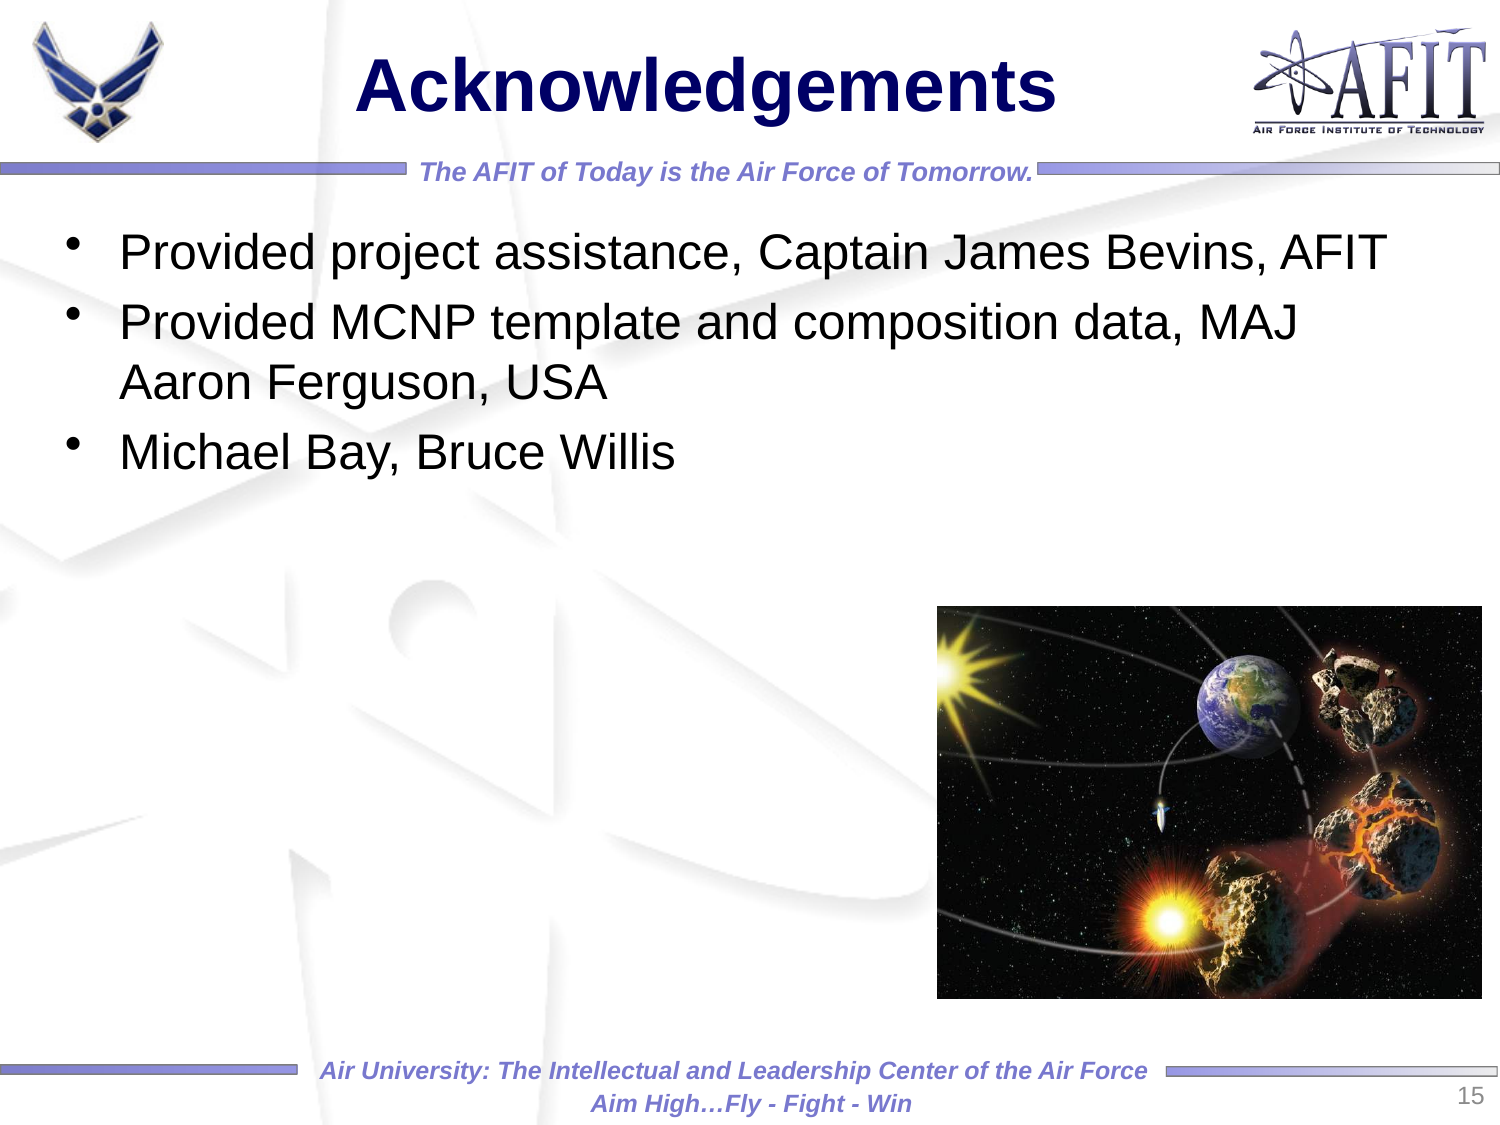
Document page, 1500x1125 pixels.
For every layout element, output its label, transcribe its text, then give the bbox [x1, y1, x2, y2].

picture [937, 605, 1482, 1000]
slide_number 15 [1149, 1065, 1500, 1125]
list Provided project assistance, Captain James Bevins, AFIT Provided MCNP template and composition data, MAJ Aaron Ferguson, USA Michael Bay, Bruce Willis [50, 212, 1450, 1013]
picture [32, 21, 162, 143]
title Acknowledgements [162, 0, 1251, 163]
